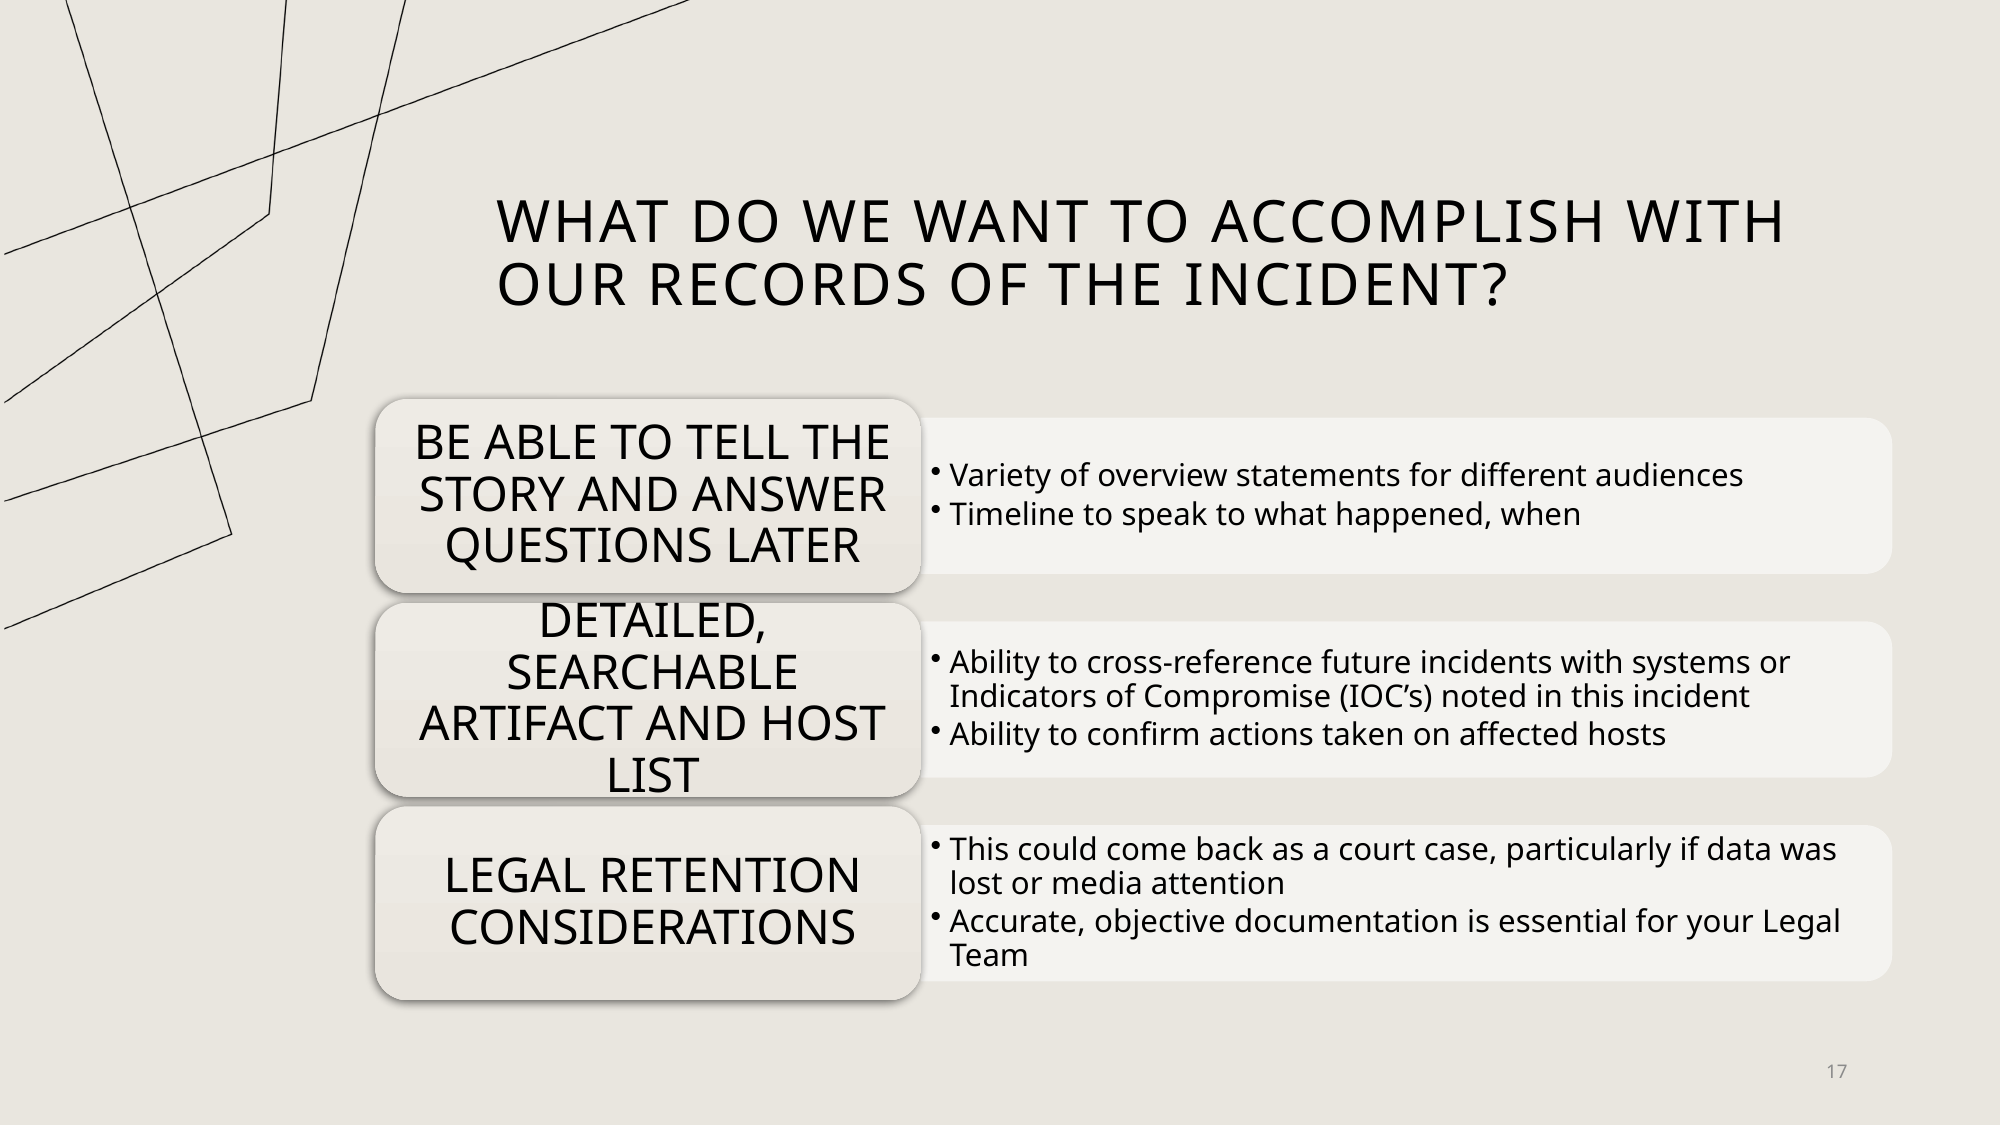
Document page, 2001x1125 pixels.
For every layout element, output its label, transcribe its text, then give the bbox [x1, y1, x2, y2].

picture [4, 0, 721, 642]
slide_number 17 [1412, 1042, 1863, 1103]
title What do we want to accomplish with our records of the incident? [481, 146, 1863, 364]
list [375, 398, 1892, 1001]
